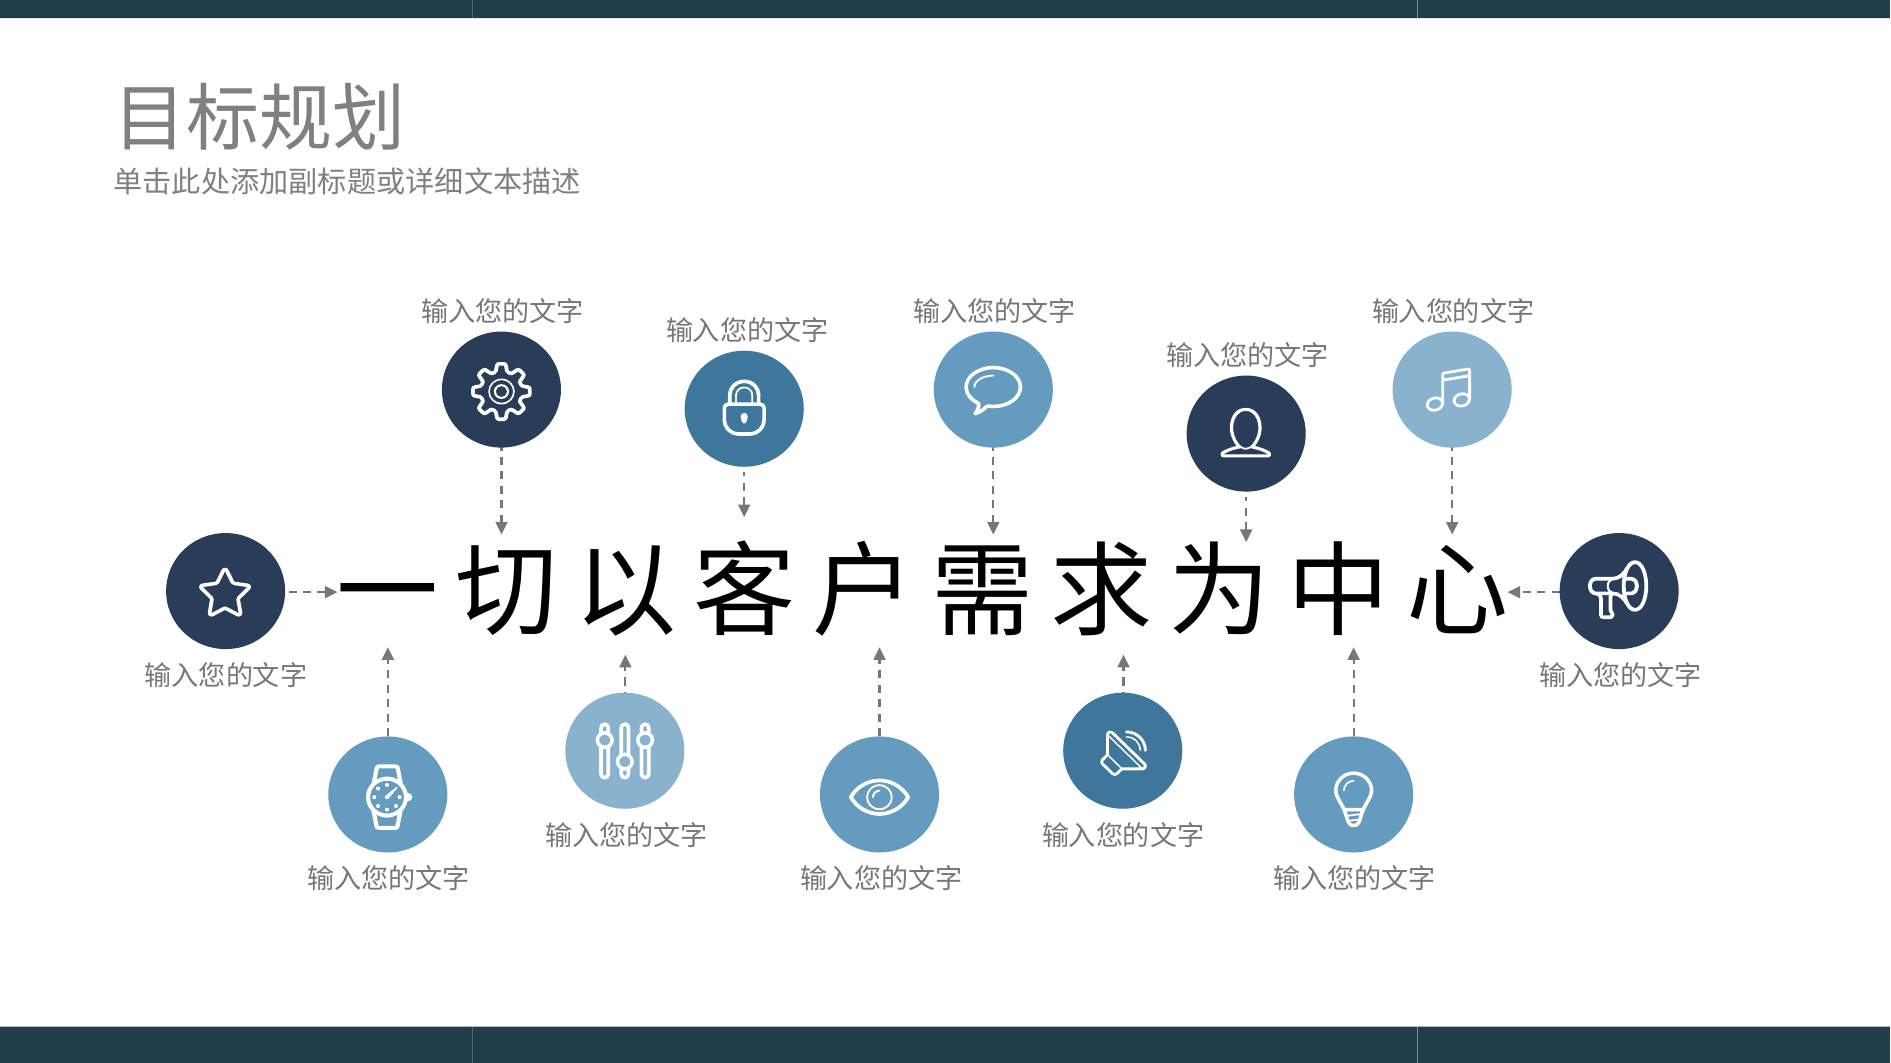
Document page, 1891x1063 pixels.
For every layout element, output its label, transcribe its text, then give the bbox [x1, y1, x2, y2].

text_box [658, 306, 836, 517]
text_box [792, 663, 970, 901]
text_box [330, 518, 1516, 655]
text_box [137, 532, 325, 698]
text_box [413, 287, 591, 517]
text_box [1364, 287, 1542, 531]
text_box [1507, 532, 1709, 698]
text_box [1034, 663, 1212, 859]
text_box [0, 1026, 1891, 1063]
text_box 单击此处添加副标题或详细文本描述 [94, 153, 1796, 217]
text_box 目标规划 [94, 77, 1796, 153]
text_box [0, 0, 1891, 19]
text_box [300, 647, 478, 901]
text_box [537, 663, 715, 859]
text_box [905, 287, 1083, 517]
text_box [1265, 663, 1444, 901]
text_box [1158, 331, 1336, 517]
